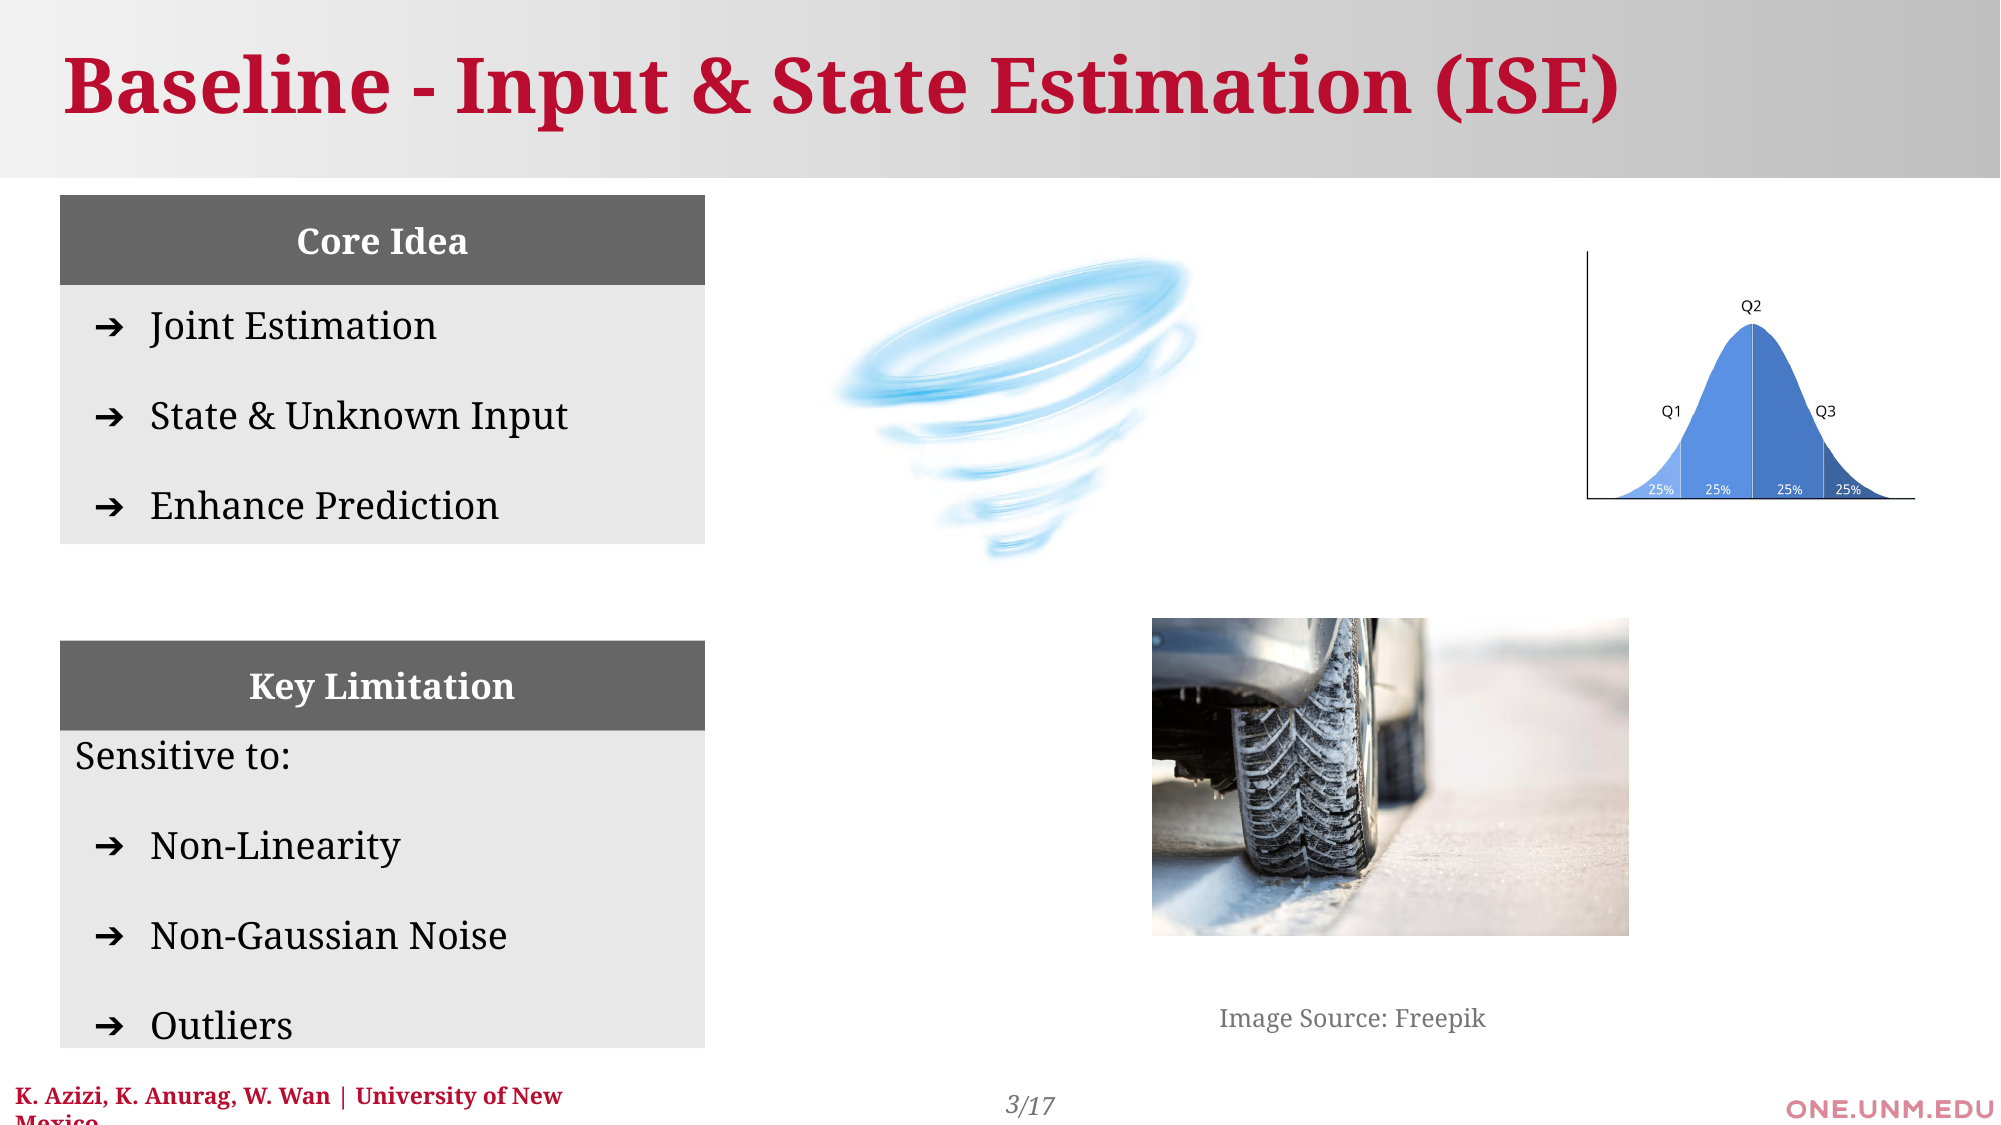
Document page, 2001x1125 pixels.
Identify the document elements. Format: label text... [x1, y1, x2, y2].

text_box Sensitive to: Non-Linearity Non-Gaussian Noise Outliers [60, 730, 705, 1049]
picture [1775, 1088, 2000, 1121]
text_box K. Azizi, K. Anurag, W. Wan | University of New Mexico [0, 1066, 645, 1125]
text_box Image Source: Freepik [1165, 987, 1540, 1048]
title Baseline - Input & State Estimation (ISE) [49, 38, 1973, 178]
text_box Key Limitation [60, 640, 705, 730]
text_box Joint Estimation State & Unknown Input Enhance Prediction [60, 285, 705, 545]
text_box Core Idea [60, 195, 705, 285]
picture [1151, 618, 1629, 937]
slide_number ‹#› [942, 1086, 1020, 1125]
picture [799, 225, 1238, 591]
footer /17 [1020, 1086, 1068, 1125]
picture [1539, 205, 1963, 545]
